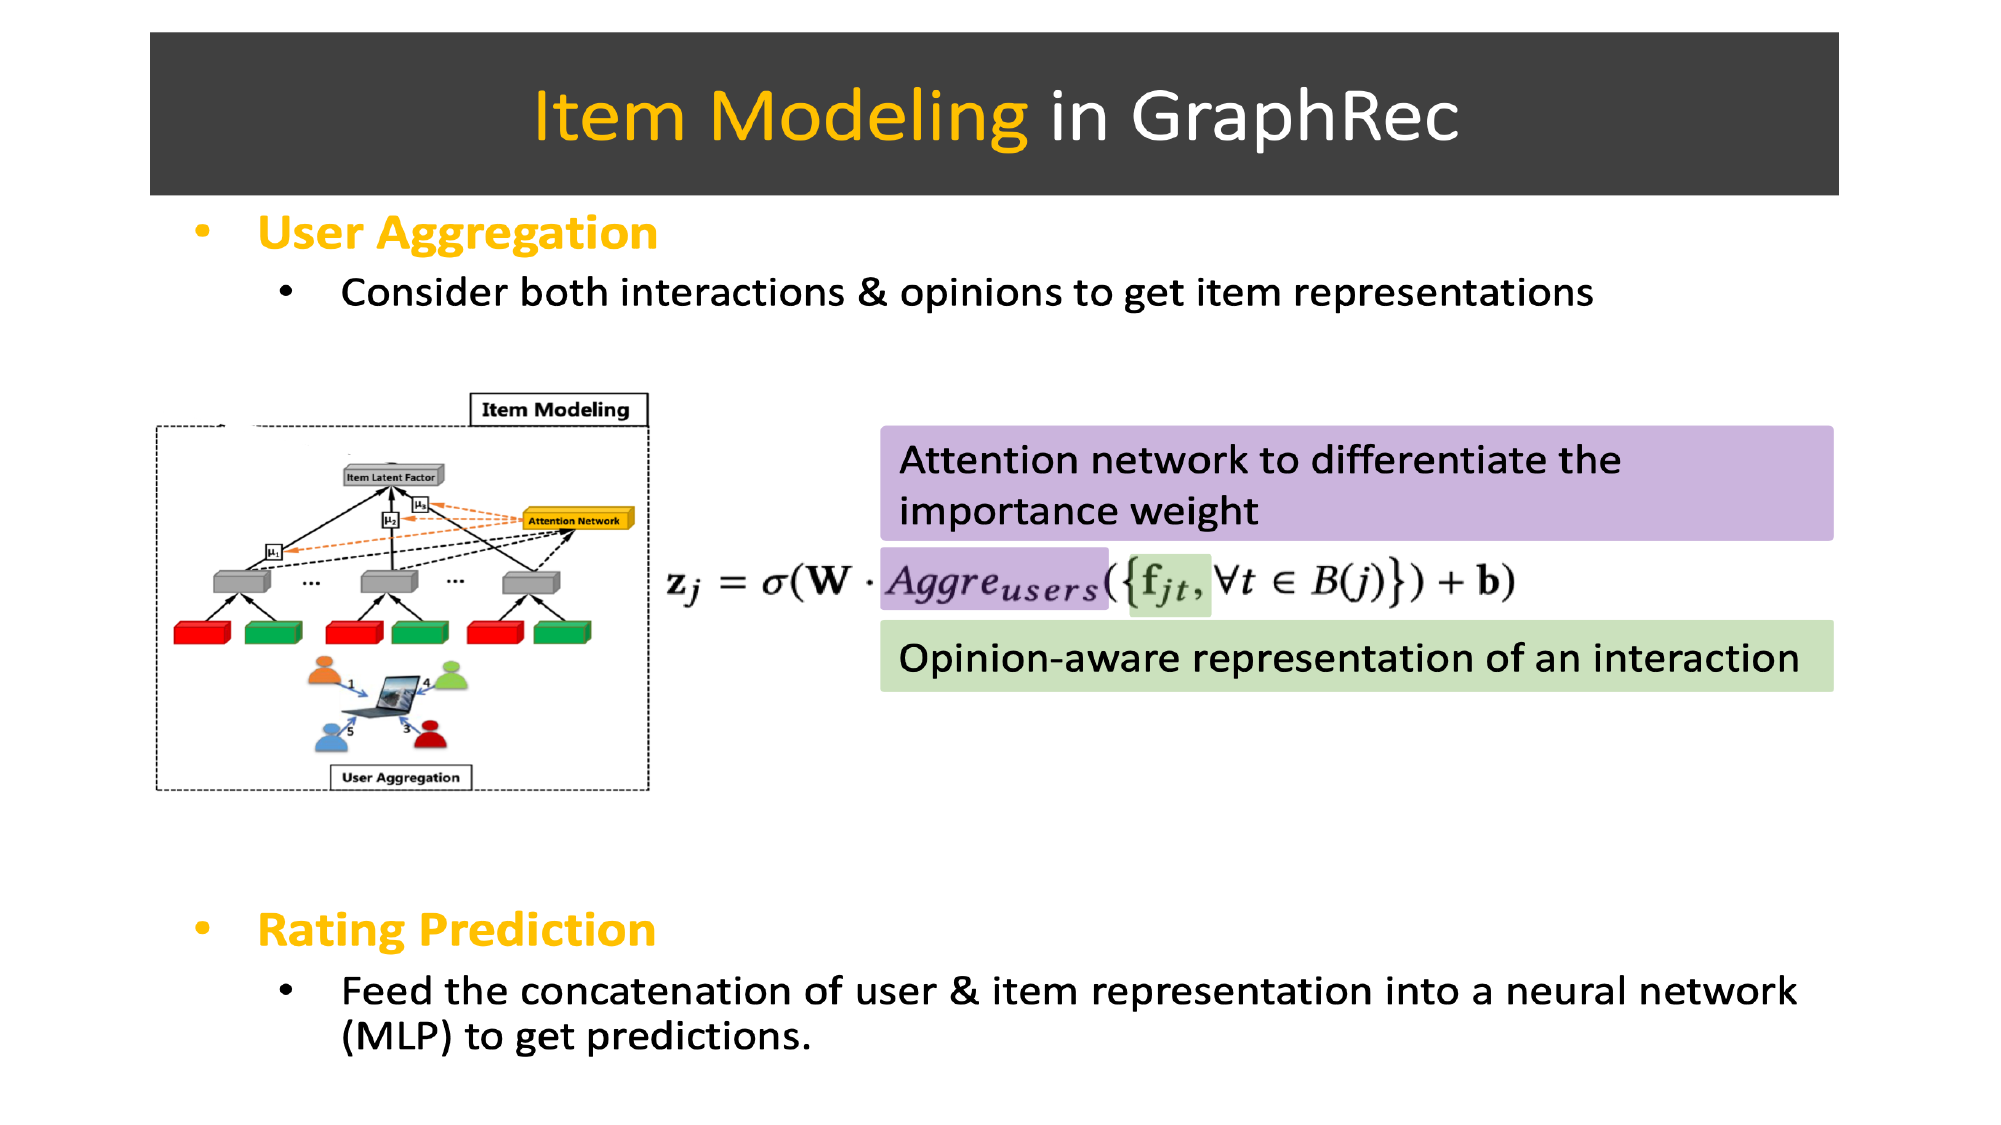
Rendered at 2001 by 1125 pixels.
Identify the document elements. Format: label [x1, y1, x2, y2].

list [149, 32, 1839, 1085]
